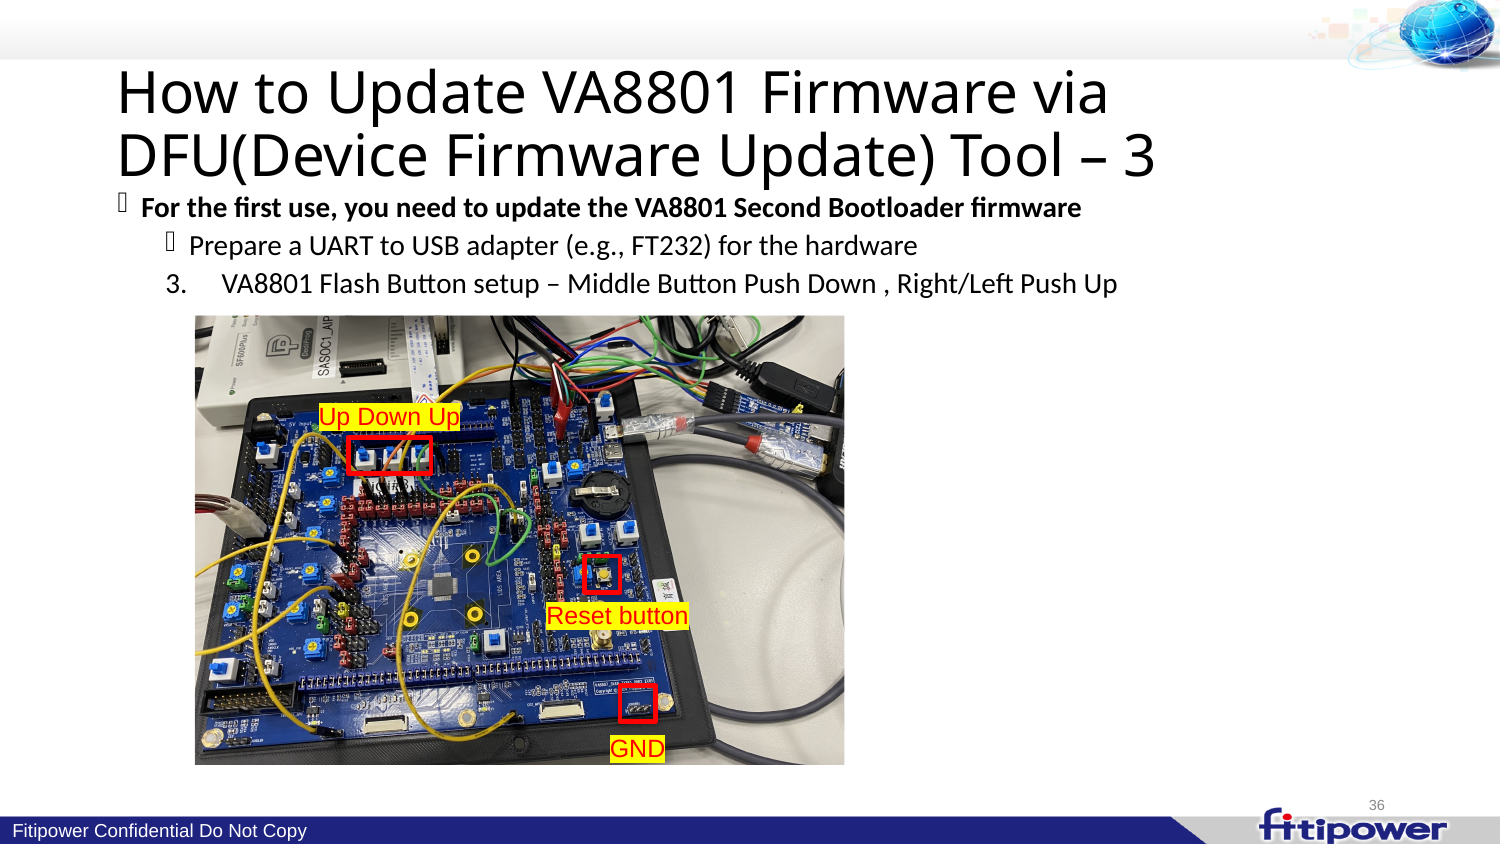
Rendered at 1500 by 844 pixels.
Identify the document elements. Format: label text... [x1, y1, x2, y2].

picture [0, 0, 1500, 844]
text_box GND [595, 765, 681, 770]
title How to Update VA8801 Firmware via DFU(Device Firmware Update) Tool – 3 [103, 44, 1398, 209]
list For the first use, you need to update the VA8801 Second Bootloader firmware Prepare a UART to USB adapter (e.g., FT232) for the hardware VA8801 Flash Button setup – Middle Button Push Down , Right/Left Push Up [104, 185, 1483, 722]
slide_number 36 [1060, 782, 1398, 828]
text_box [194, 315, 845, 765]
